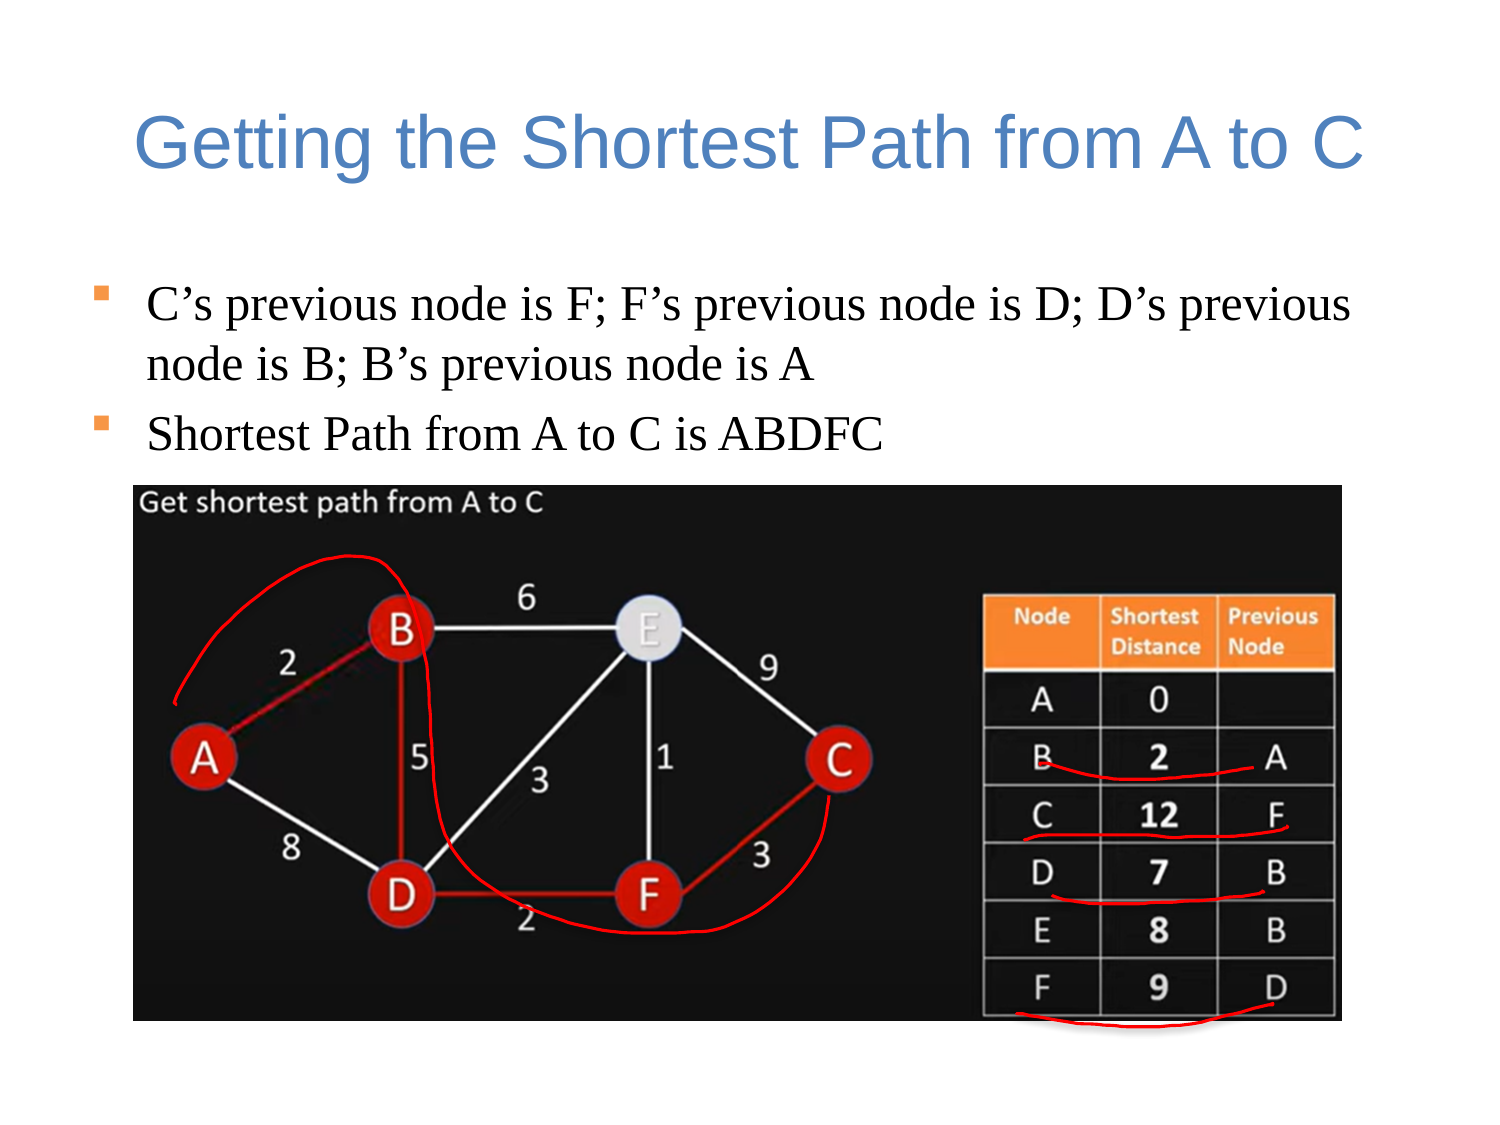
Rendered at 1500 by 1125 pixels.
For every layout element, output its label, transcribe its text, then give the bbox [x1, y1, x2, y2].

list C’s previous node is F; F’s previous node is D; D’s previous node is B; B’s previous node is A Shortest Path from A to C is ABDFC [75, 262, 1425, 1005]
picture [133, 485, 1342, 1021]
title Getting the Shortest Path from A to C [75, 45, 1425, 233]
